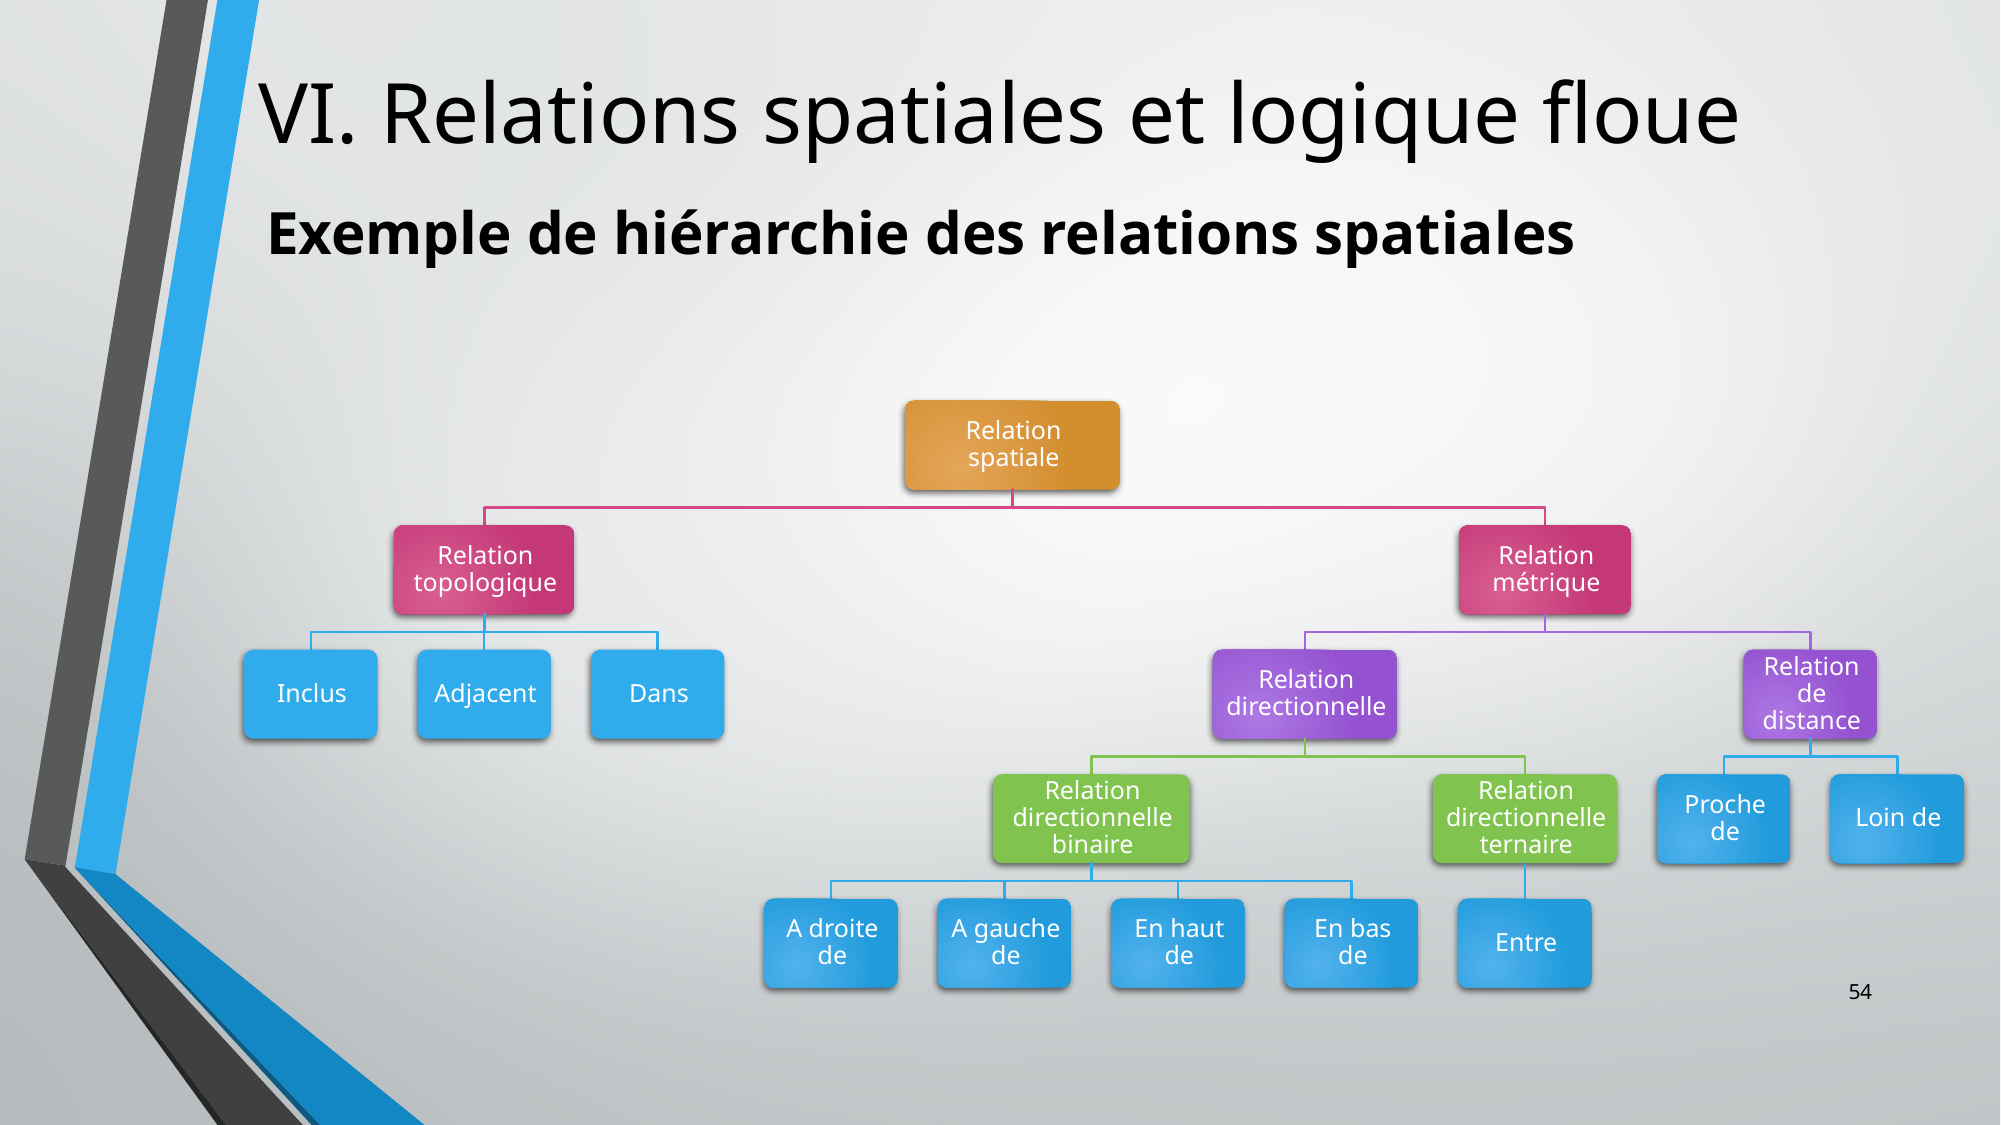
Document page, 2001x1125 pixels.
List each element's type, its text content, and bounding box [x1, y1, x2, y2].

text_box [243, 303, 1965, 1085]
title VI. Relations spatiales et logique floue [243, 51, 1887, 188]
list Exemple de hiérarchie des relations spatiales [220, 188, 2000, 1023]
